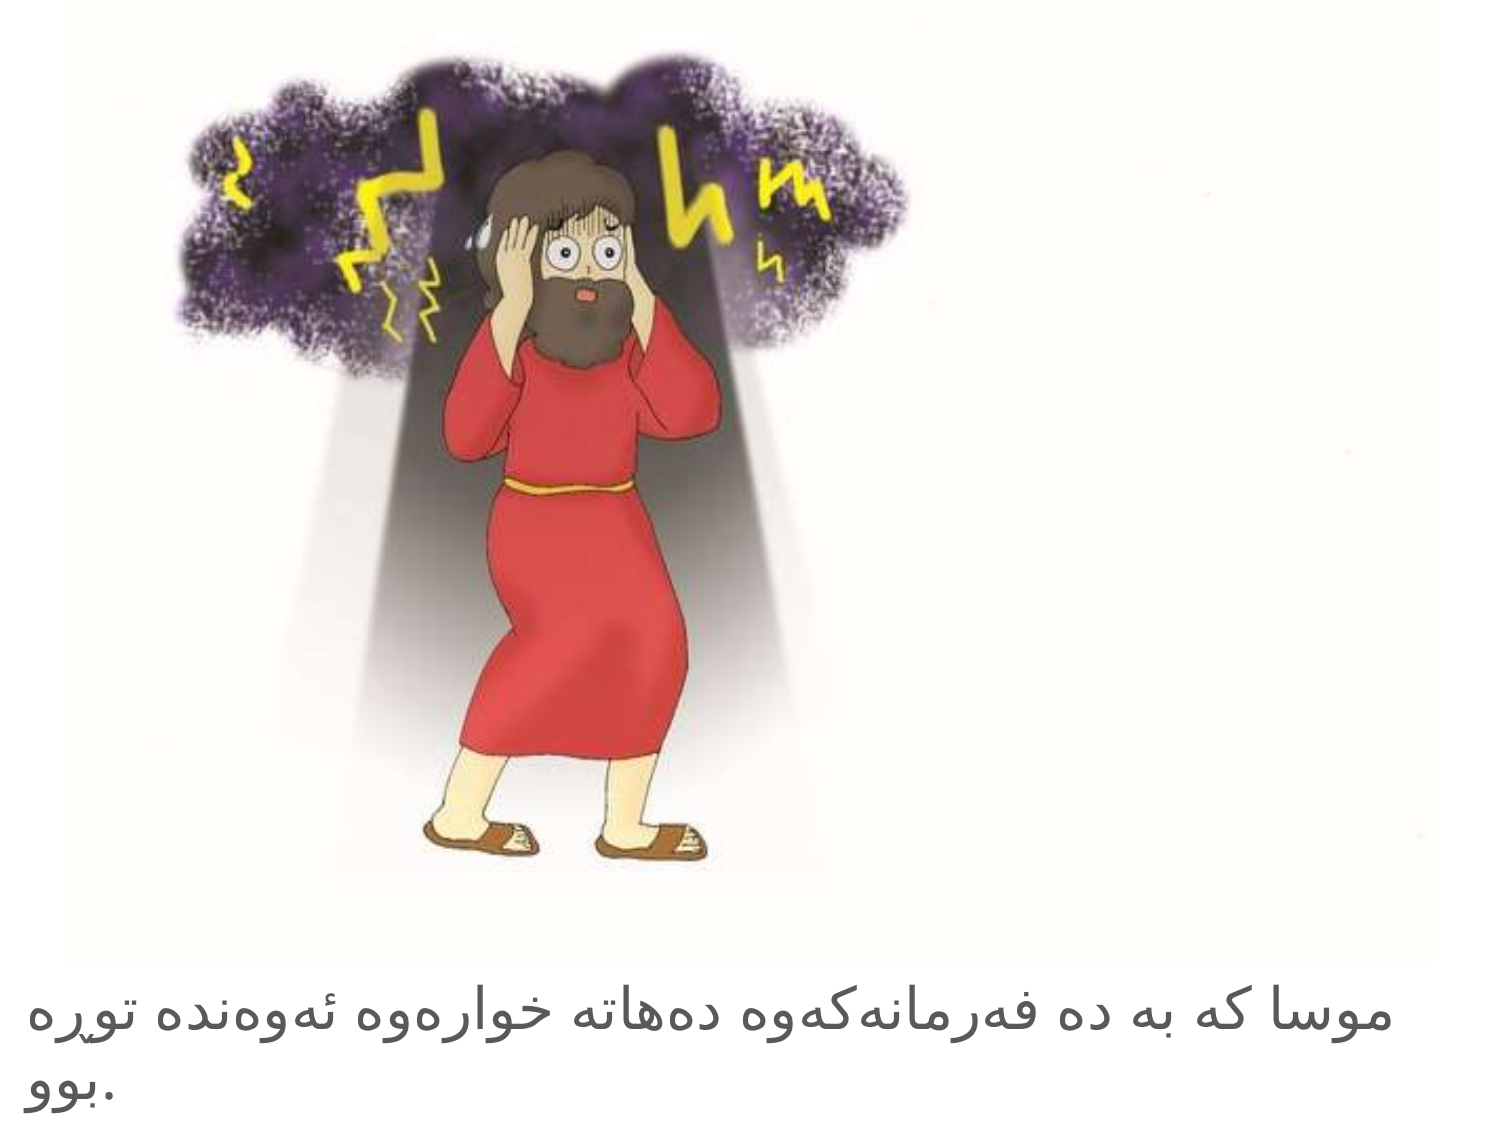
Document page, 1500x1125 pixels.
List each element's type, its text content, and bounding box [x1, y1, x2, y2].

text_box موسا کە بە دە فەرمانەکەوە دەهاتە خوارەوە ئەوەندە توڕە بوو. [11, 964, 1498, 1119]
picture [66, 0, 1434, 965]
